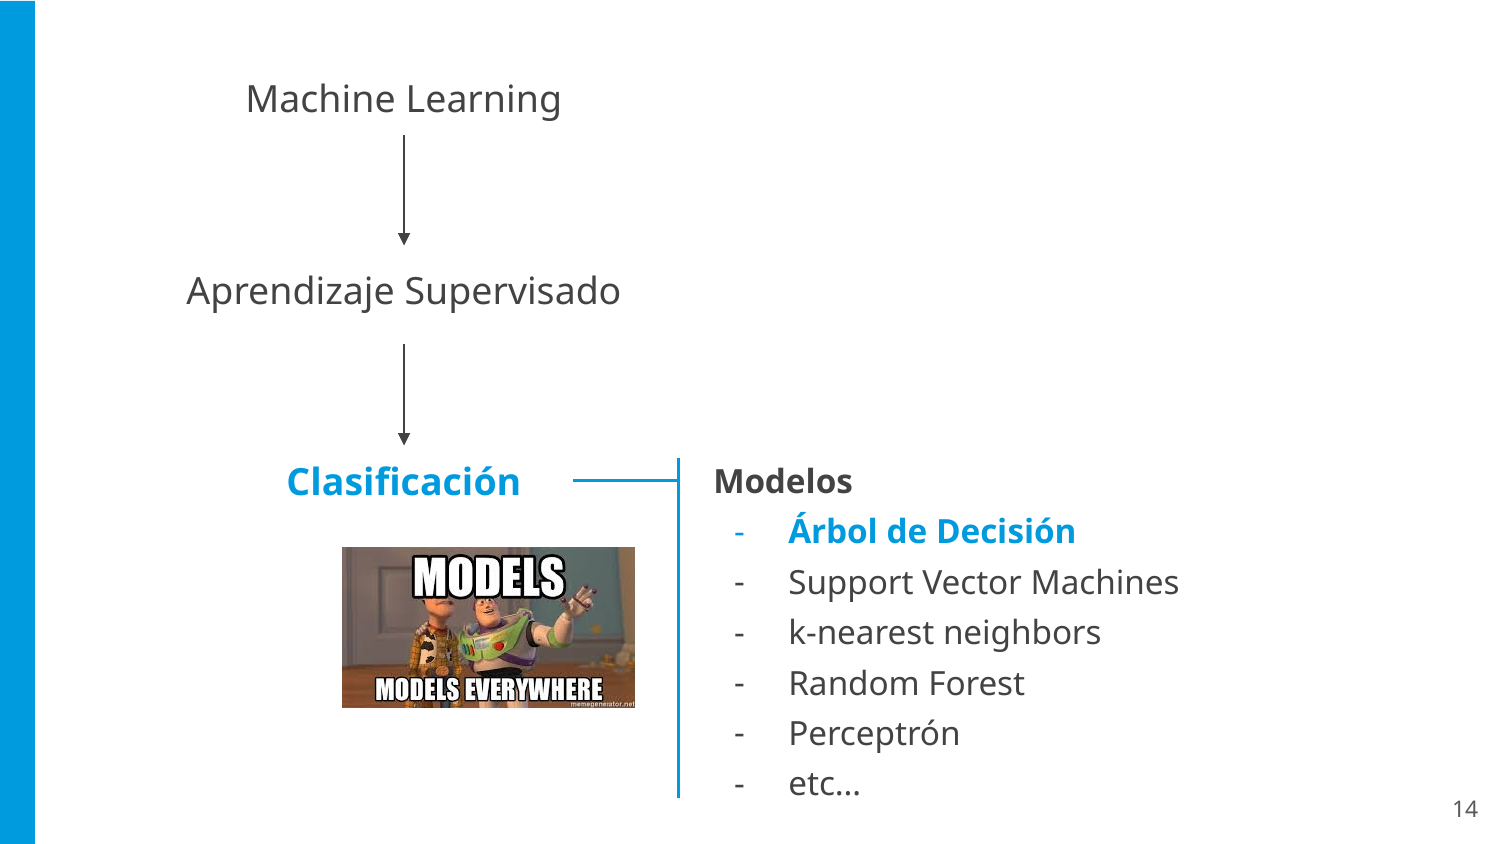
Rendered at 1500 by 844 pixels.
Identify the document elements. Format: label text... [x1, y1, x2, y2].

text_box Aprendizaje Supervisado [138, 251, 671, 368]
picture [342, 547, 635, 708]
text_box Clasificación [234, 443, 574, 519]
text_box Modelos Árbol de Decisión Support Vector Machines k-nearest neighbors Random Forest Perceptrón etc… [698, 445, 1248, 771]
slide_number ‹#› [1403, 779, 1494, 844]
text_box Machine Learning [209, 60, 599, 176]
